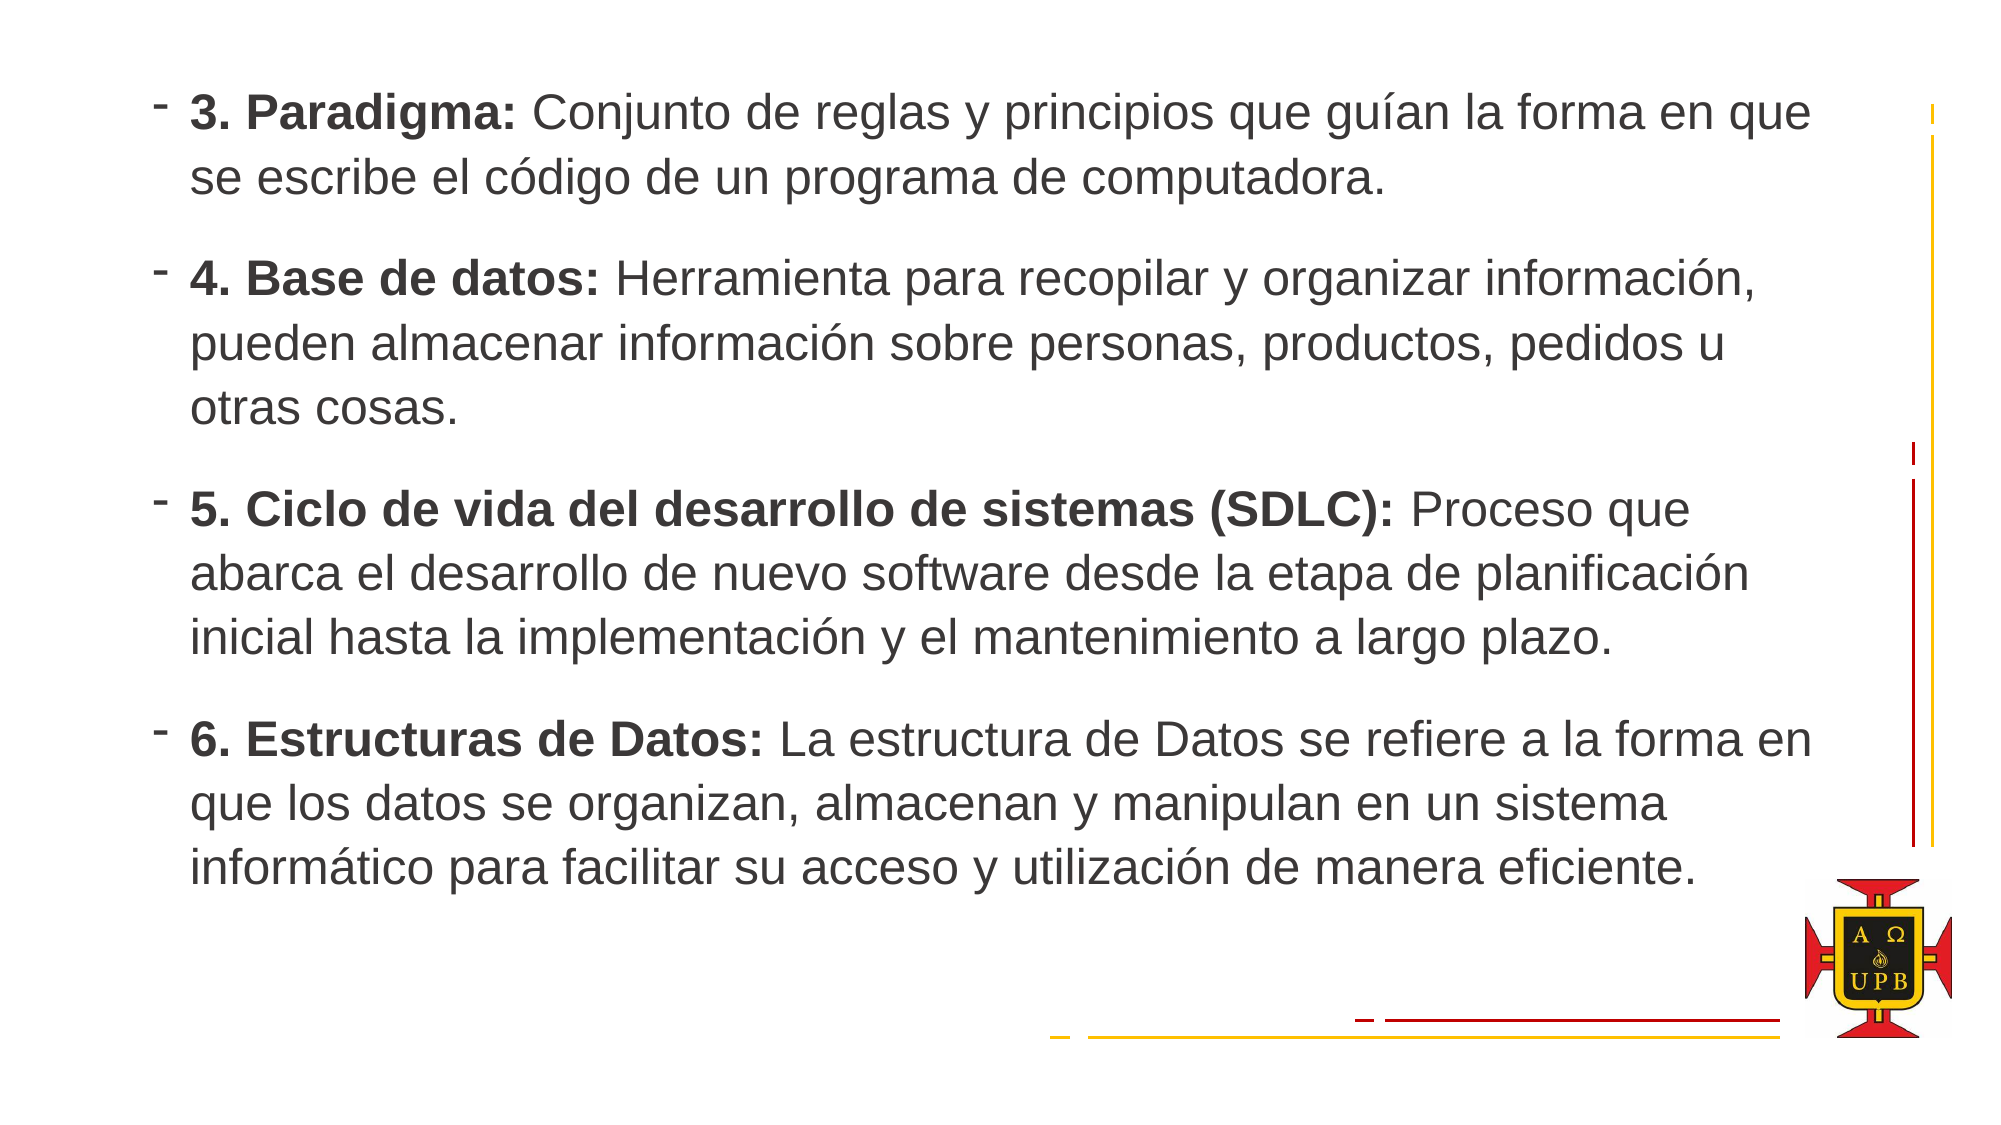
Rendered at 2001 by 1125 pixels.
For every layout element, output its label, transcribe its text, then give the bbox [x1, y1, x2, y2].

list 3. Paradigma: Conjunto de reglas y principios que guían la forma en que se escribe el código de un programa de computadora. 4. Base de datos: Herramienta para recopilar y organizar información, pueden almacenar información sobre personas, productos, pedidos u otras cosas. 5. Ciclo de vida del desarrollo de sistemas (SDLC): Proceso que abarca el desarrollo de nuevo software desde la etapa de planificación inicial hasta la implementación y el mantenimiento a largo plazo. 6. Estructuras de Datos: La estructura de Datos se refiere a la forma en que los datos se organizan, almacenan y manipulan en un sistema informático para facilitar su acceso y utilización de manera eficiente. [137, 68, 1863, 1096]
picture [1805, 879, 1952, 1038]
